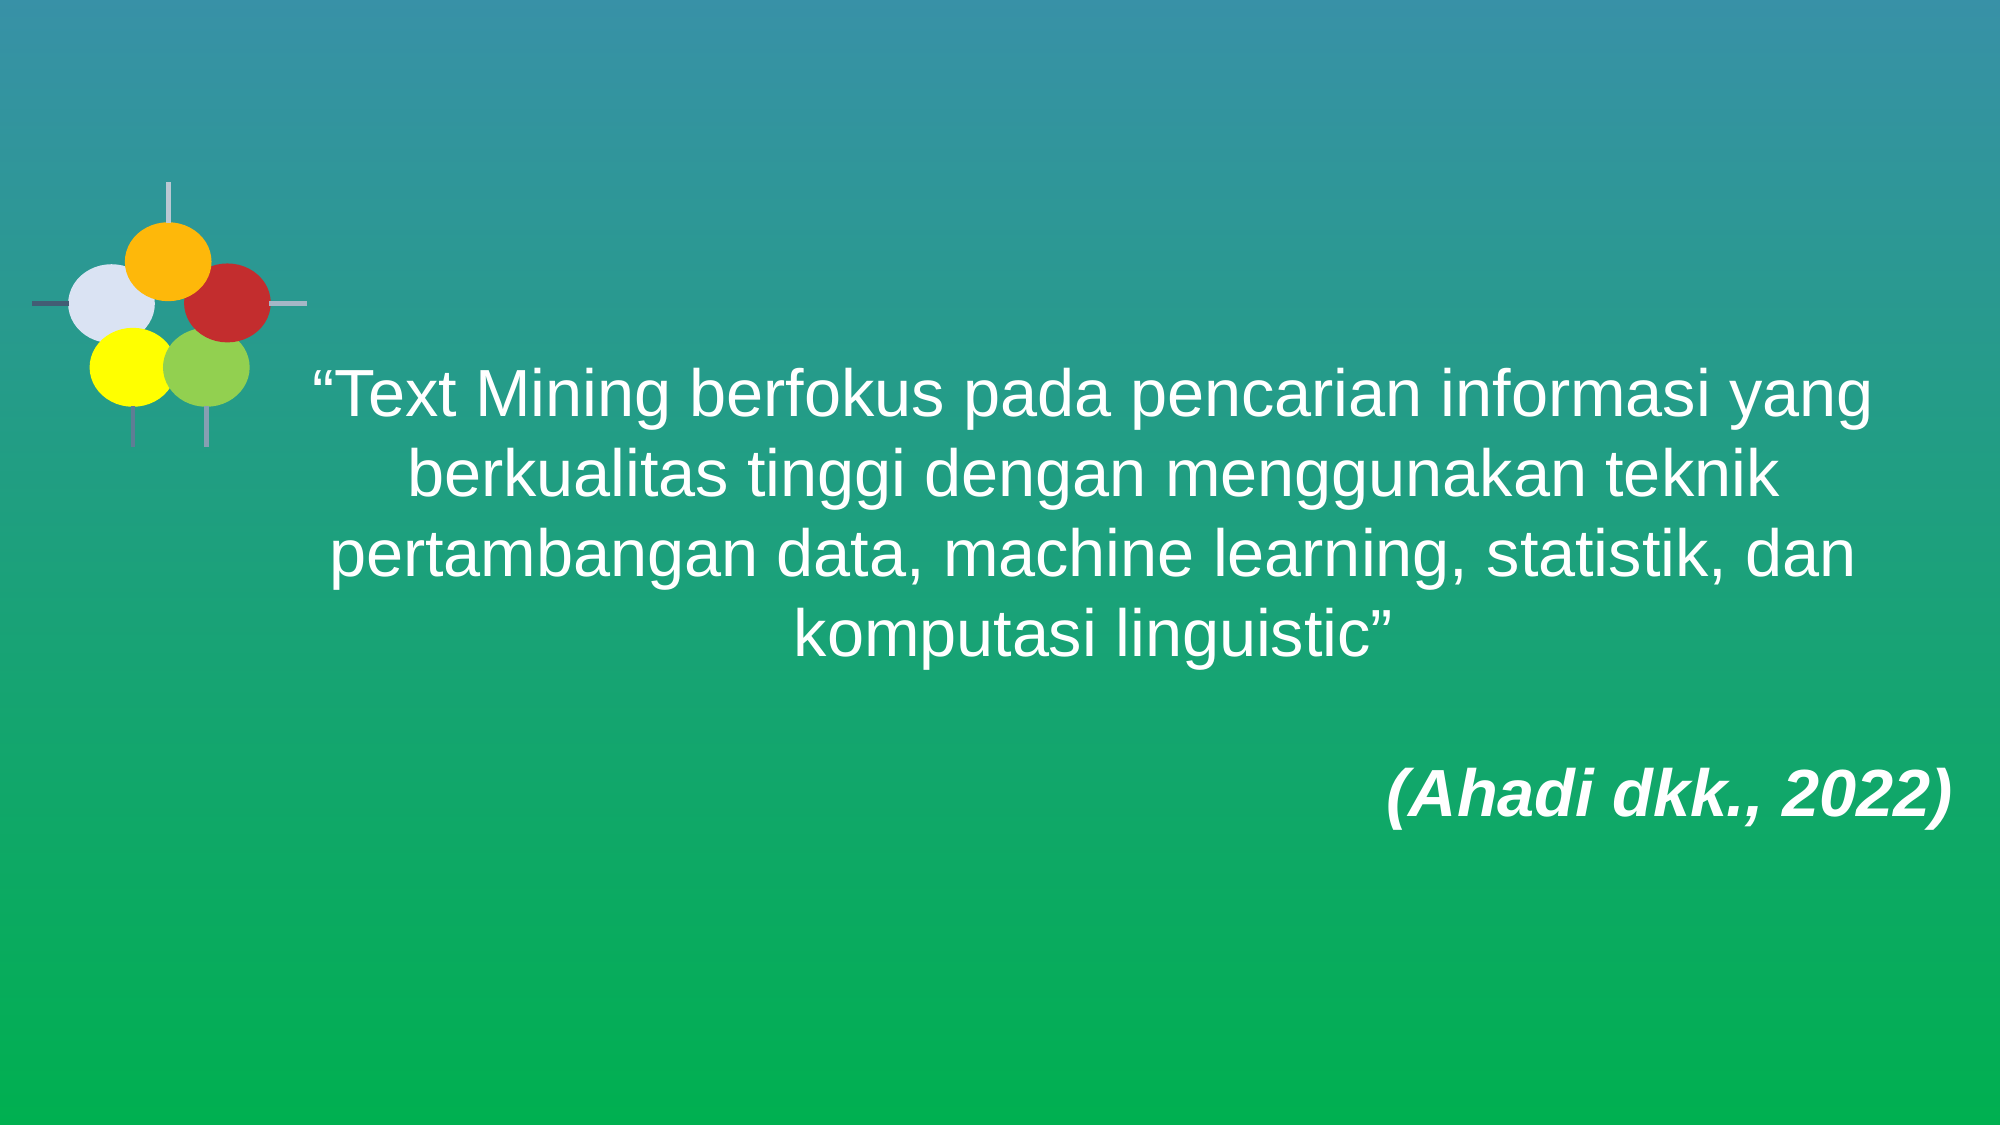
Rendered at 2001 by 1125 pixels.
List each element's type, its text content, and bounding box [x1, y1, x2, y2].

text_box “Text Mining berfokus pada pencarian informasi yang berkualitas tinggi dengan menggunakan teknik pertambangan data, machine learning, statistik, dan komputasi linguistic” (Ahadi dkk., 2022) [219, 342, 1968, 837]
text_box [31, 182, 307, 447]
